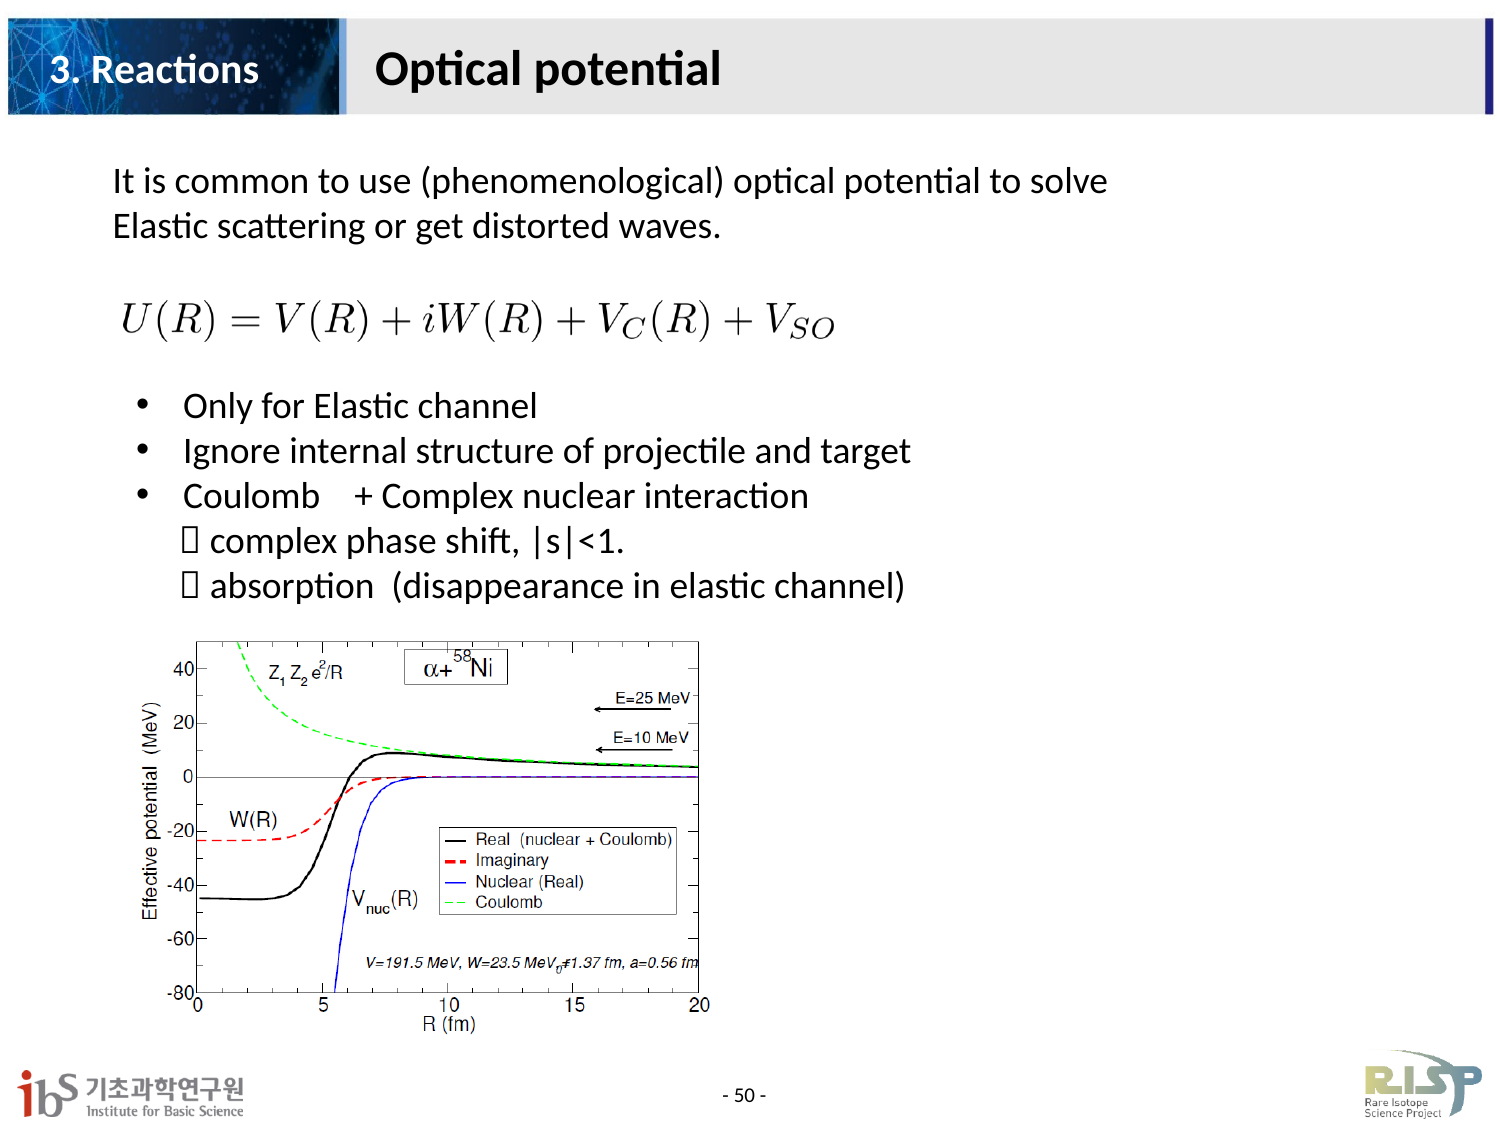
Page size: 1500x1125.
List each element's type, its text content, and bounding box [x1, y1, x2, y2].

picture [17, 1070, 243, 1117]
picture [106, 614, 727, 1059]
picture [123, 300, 834, 342]
text_box Only for Elastic channel Ignore internal structure of projectile and target Coulomb + Complex nuclear interaction  complex phase shift, |s|<1.  absorption (disappearance in elastic channel) [121, 373, 928, 614]
text_box It is common to use (phenomenological) optical potential to solve Elastic scattering or get distorted waves. [98, 148, 1133, 299]
picture [1364, 1049, 1482, 1119]
picture [2, 10, 1500, 130]
